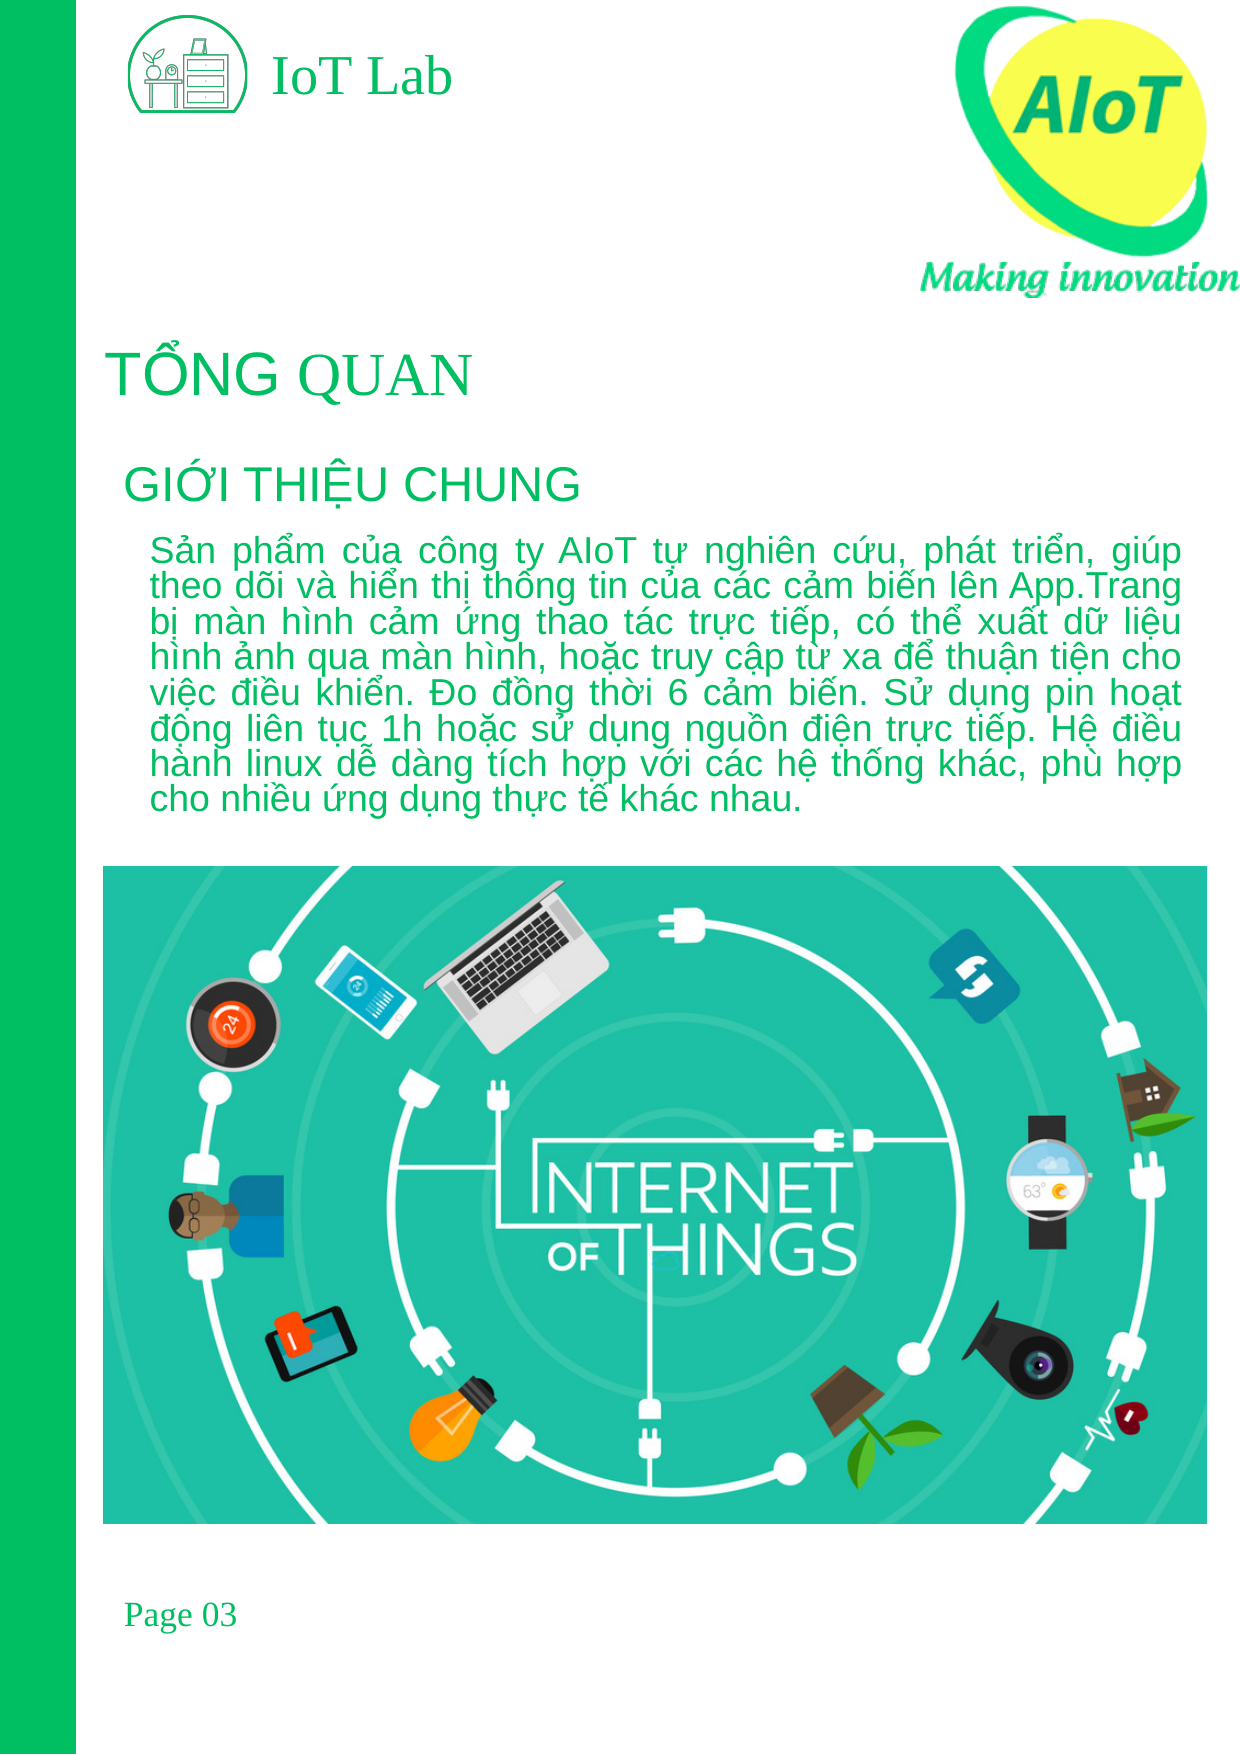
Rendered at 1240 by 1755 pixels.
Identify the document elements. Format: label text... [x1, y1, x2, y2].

text_box TỔNG QUAN [104, 333, 638, 408]
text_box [0, 0, 77, 1755]
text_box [102, 866, 1208, 1524]
text_box Page 03 [123, 1583, 436, 1634]
text_box [920, 6, 1240, 298]
text_box Sản phẩm của công ty AIoT tự nghiên cứu, phát triển, giúp theo dõi và hiển thị thông tin của các cảm biến lên App.Trang bị màn hình cảm ứng thao tác trực tiếp, có thể xuất dữ liệu hình ảnh qua màn hình, hoặc truy cập từ xa để thuận tiện cho việc điều khiển. Đo đồng thời 6 cảm biến. Sử dụng pin hoạt động liên tục 1h hoặc sử dụng nguồn điện trực tiếp. Hệ điều hành linux dễ dàng tích hợp với các hệ thống khác, phù hợp cho nhiều ứng dụng thực tế khác nhau. [127, 535, 1183, 820]
text_box [127, 15, 248, 113]
text_box GIỚI THIỆU CHUNG [123, 452, 657, 511]
text_box IoT Lab [271, 27, 584, 106]
